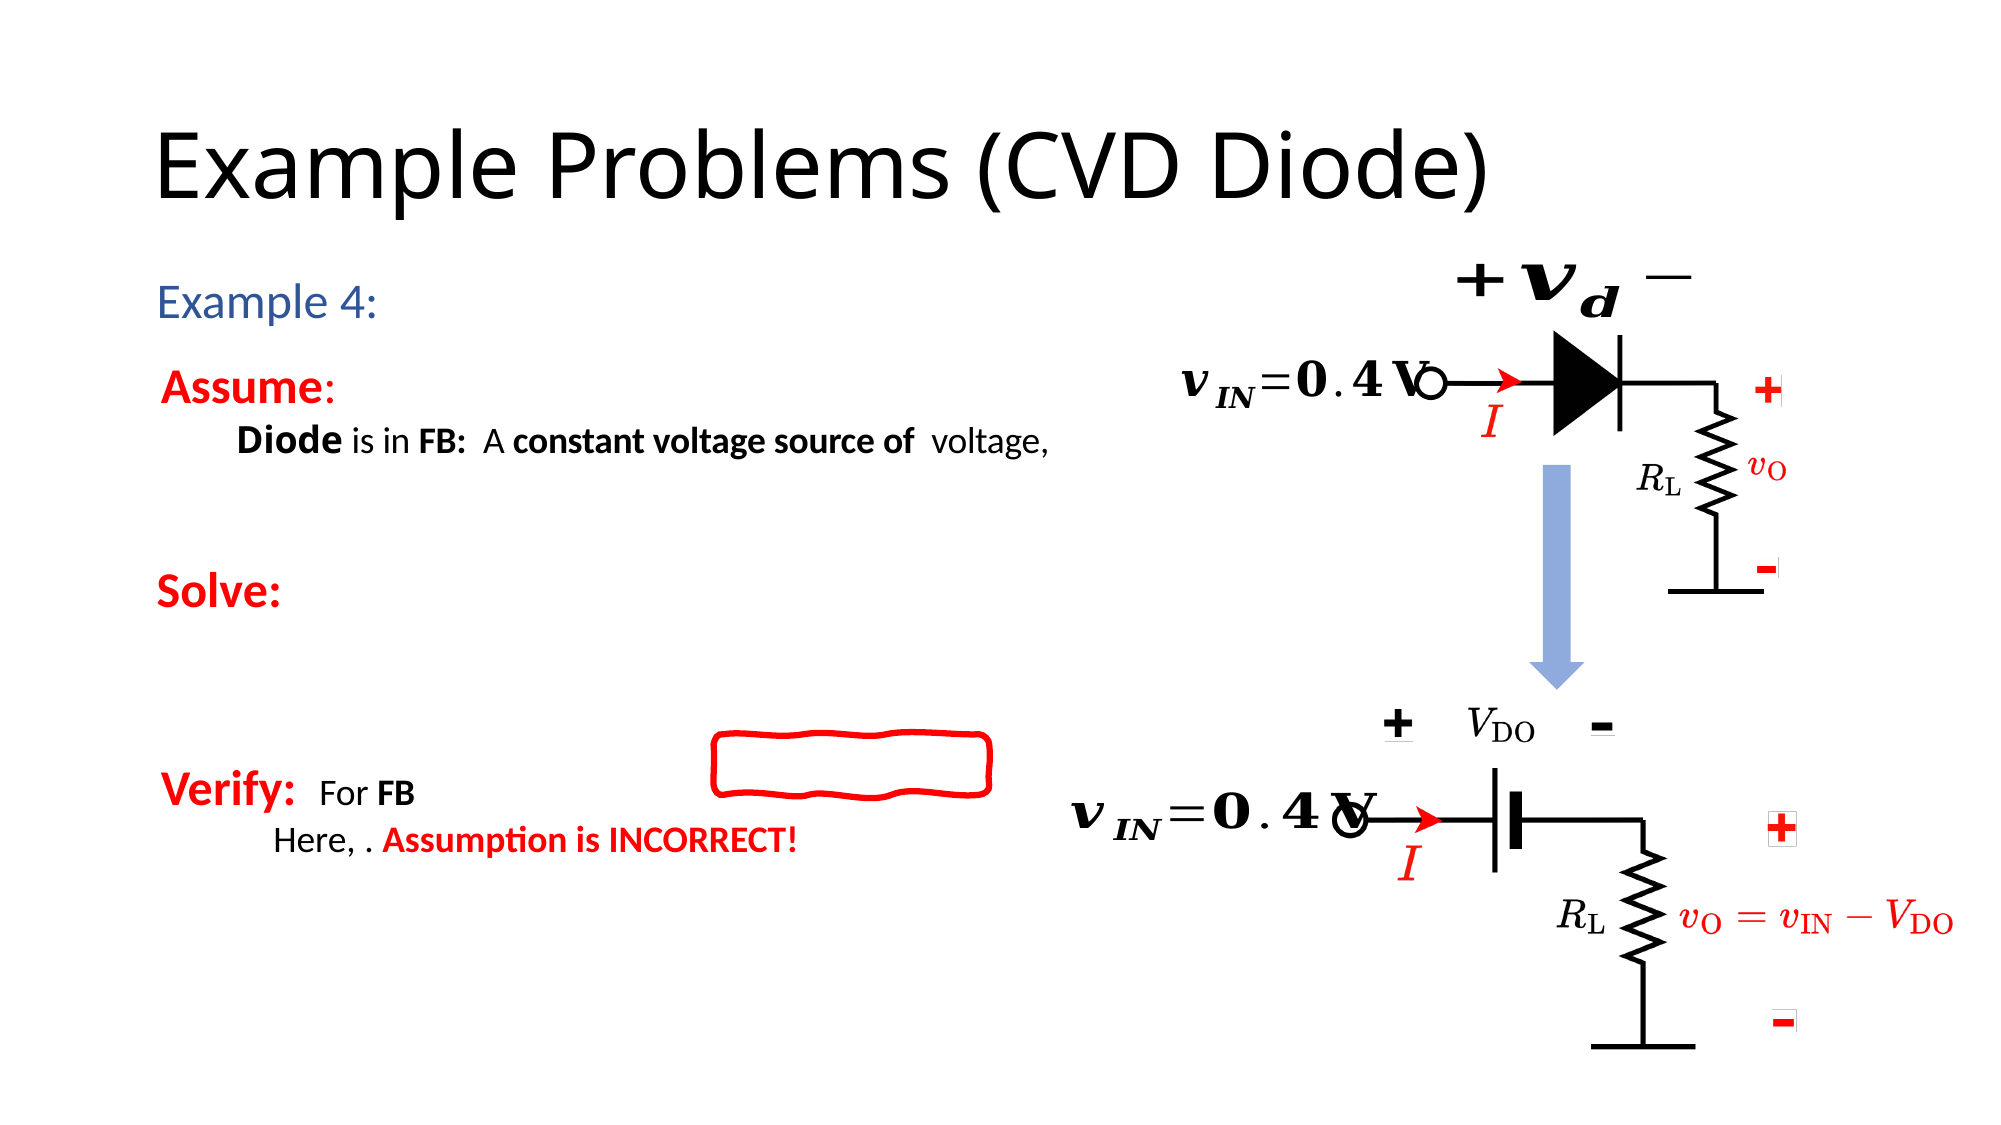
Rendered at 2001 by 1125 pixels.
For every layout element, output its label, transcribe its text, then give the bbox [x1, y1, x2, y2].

text_box [712, 731, 991, 800]
picture [1397, 311, 1833, 614]
text_box [1541, 614, 1572, 650]
picture [1322, 650, 1975, 1070]
title Example Problems (CVD Diode) [137, 59, 1863, 278]
